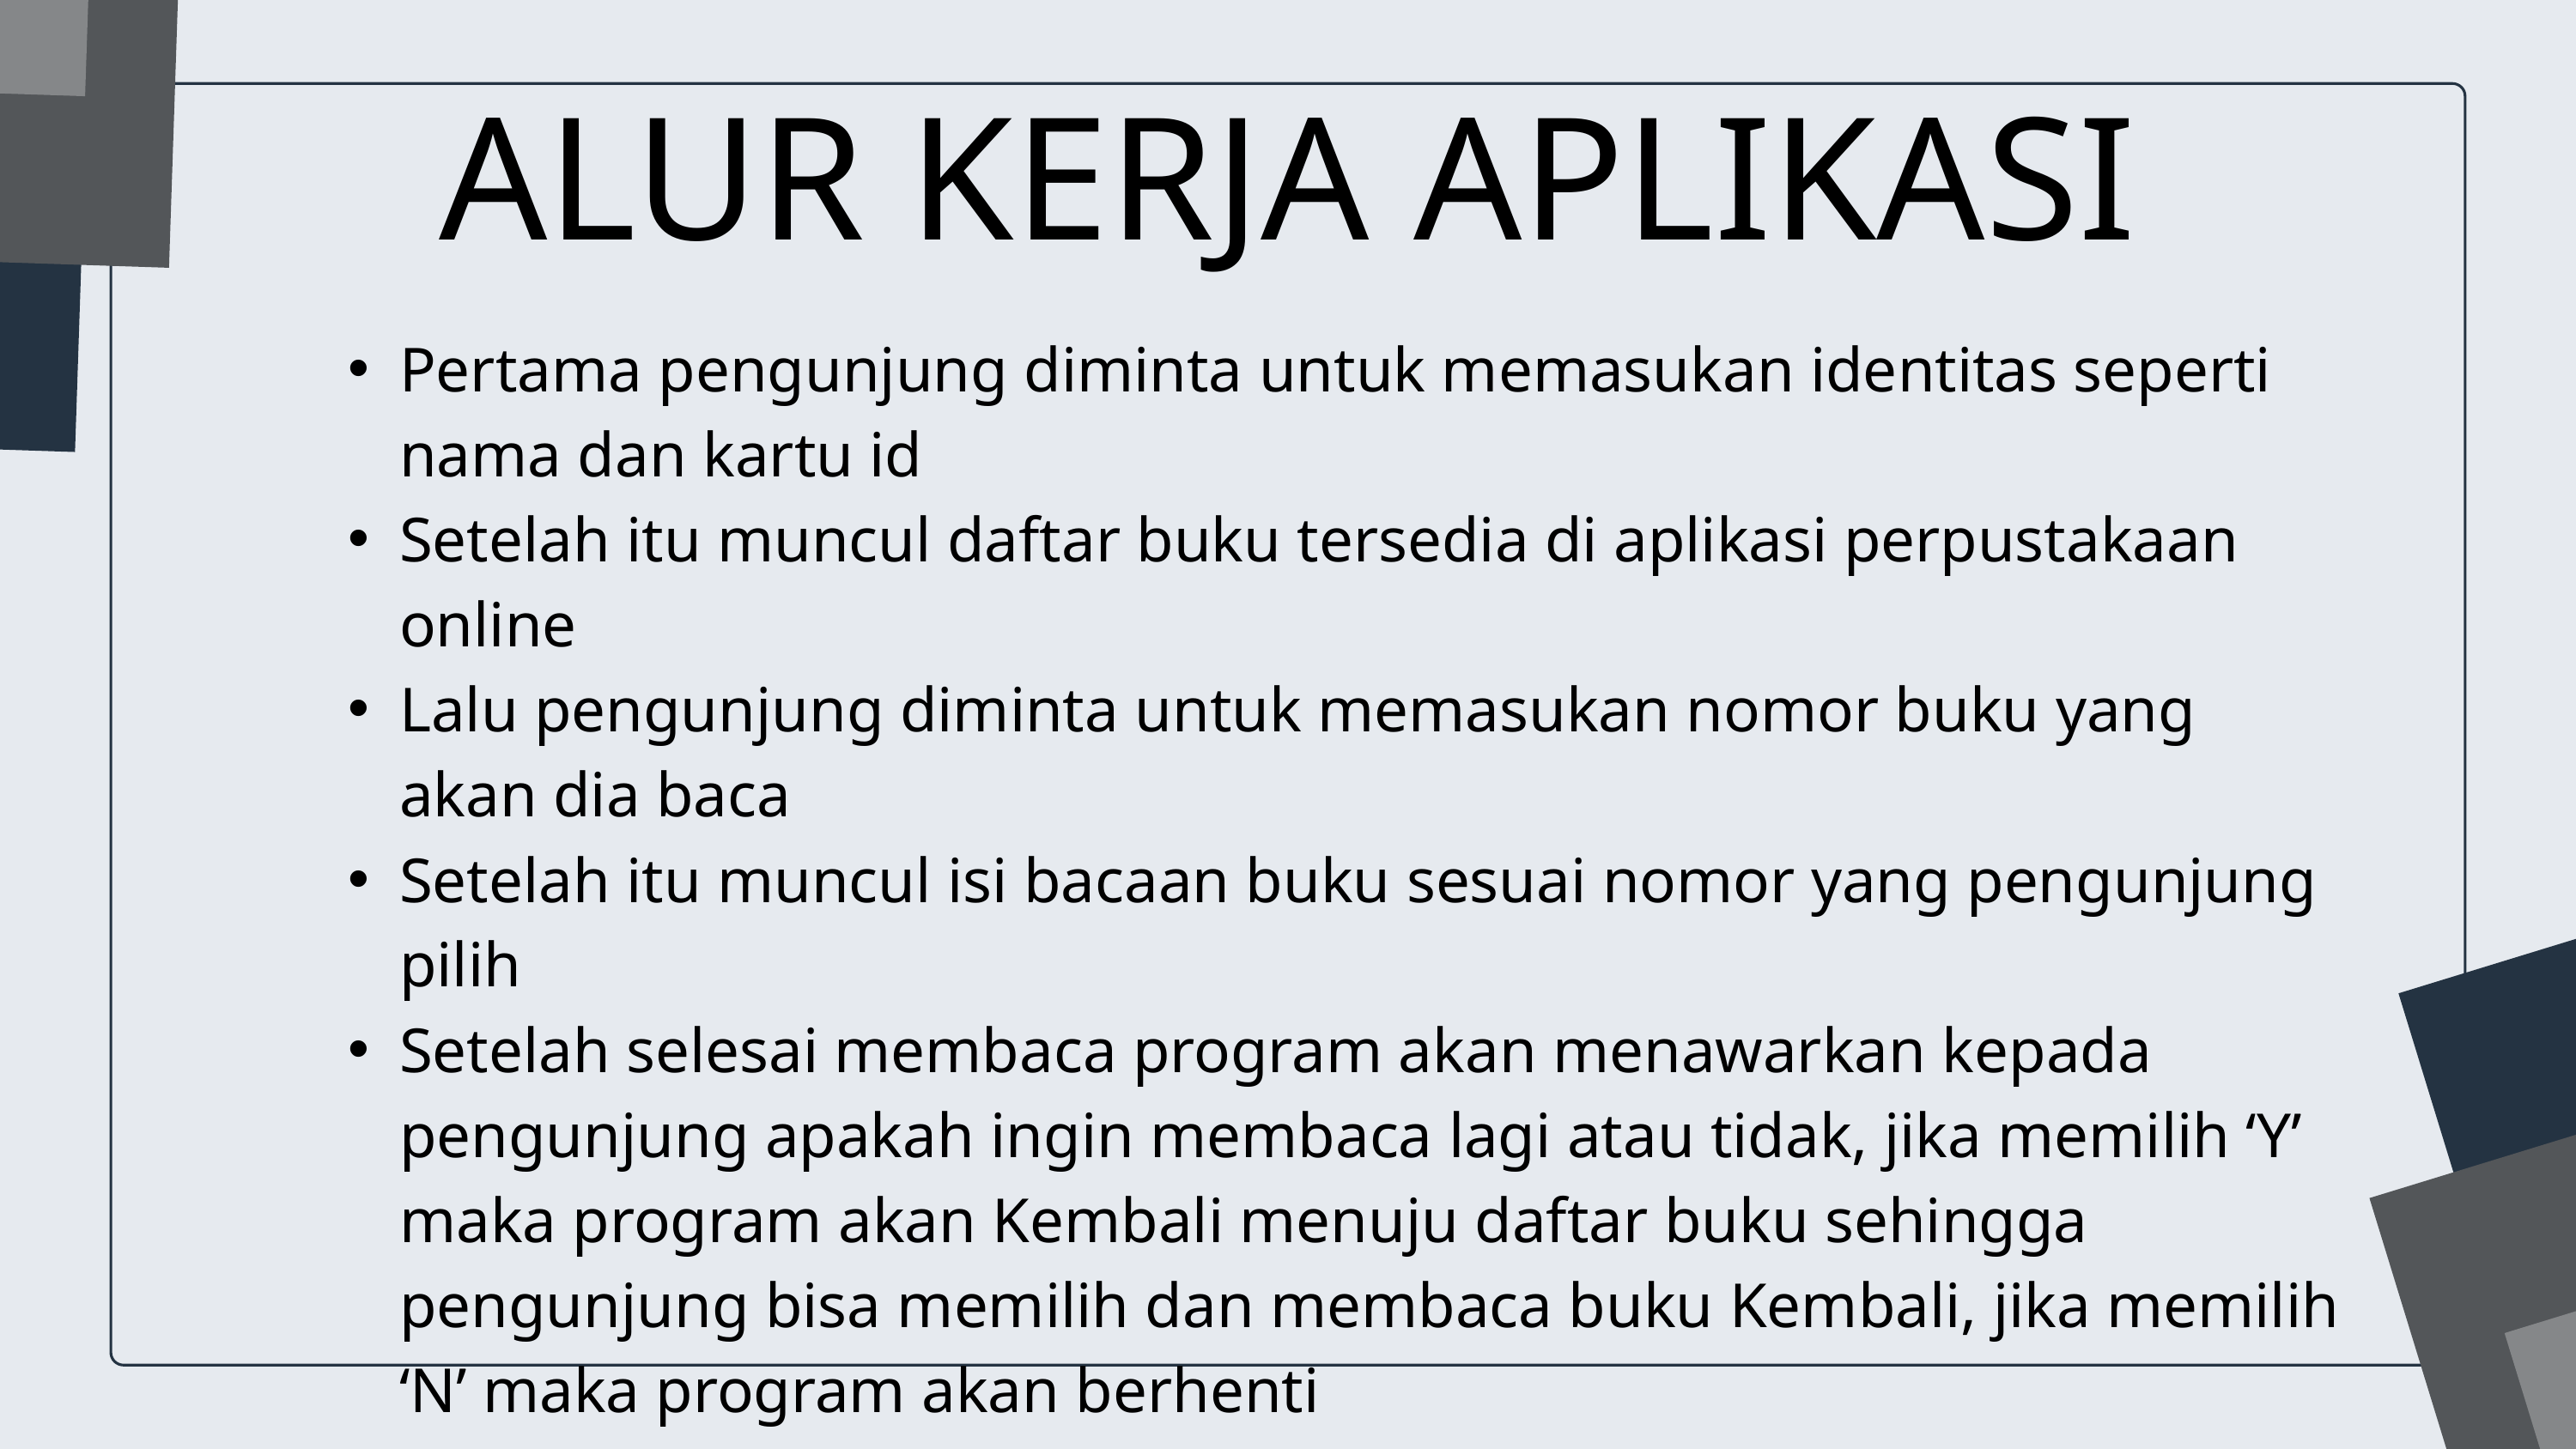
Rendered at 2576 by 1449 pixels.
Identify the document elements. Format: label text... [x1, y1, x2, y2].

text_box Pertama pengunjung diminta untuk memasukan identitas seperti nama dan kartu id Setelah itu muncul daftar buku tersedia di aplikasi perpustakaan online Lalu pengunjung diminta untuk memasukan nomor buku yang akan dia baca Setelah itu muncul isi bacaan buku sesuai nomor yang pengunjung pilih Setelah selesai membaca program akan menawarkan kepada pengunjung apakah ingin membaca lagi atau tidak, jika memilih ‘Y’ maka program akan Kembali menuju daftar buku sehingga pengunjung bisa memilih dan membaca buku Kembali, jika memilih ‘N’ maka program akan berhenti [295, 1373, 2245, 1425]
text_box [110, 82, 2466, 1366]
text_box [2250, 764, 2576, 1449]
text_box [0, 0, 392, 528]
